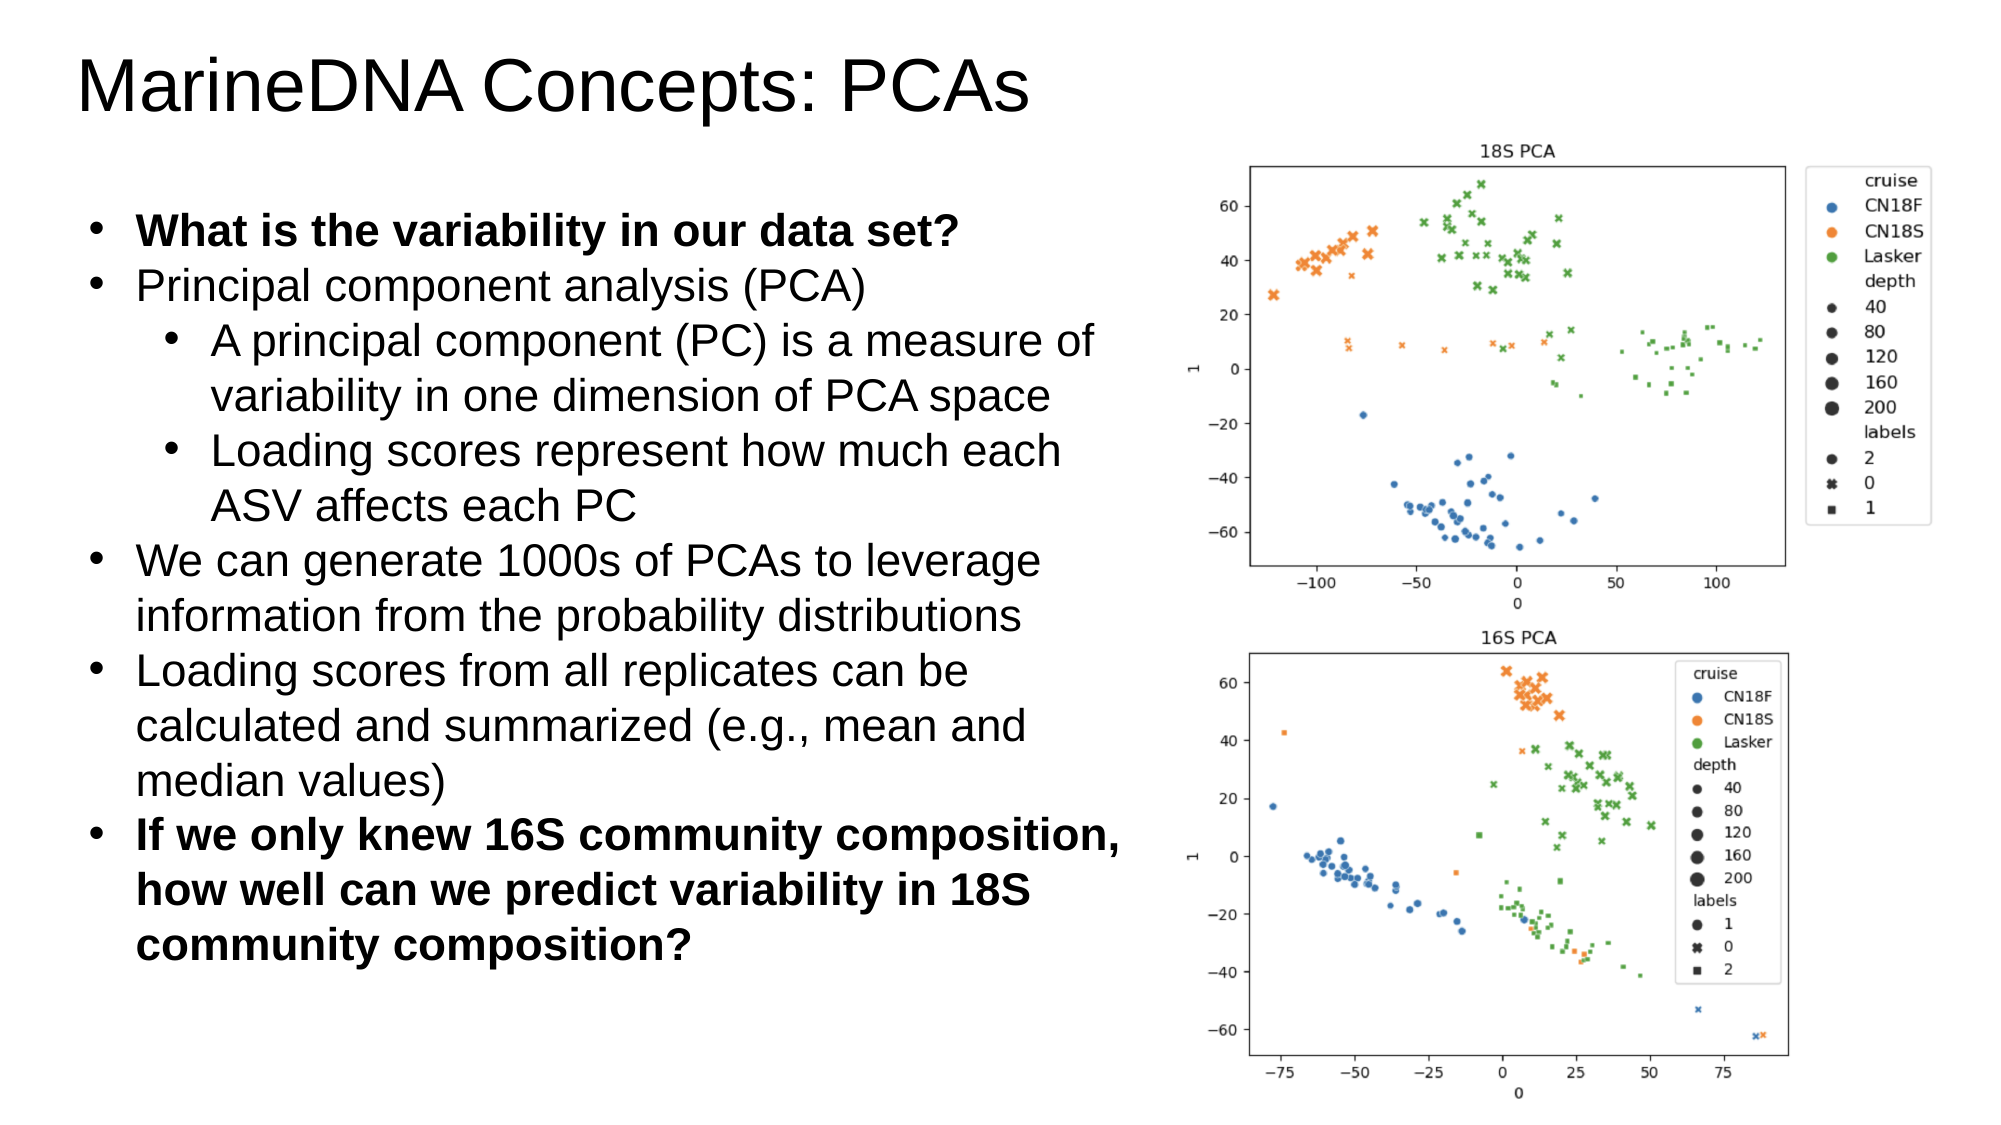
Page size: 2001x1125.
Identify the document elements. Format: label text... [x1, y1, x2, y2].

text_box What is the variability in our data set? Principal component analysis (PCA) A principal component (PC) is a measure of variability in one dimension of PCA space Loading scores represent how much each ASV affects each PC We can generate 1000s of PCAs to leverage information from the probability distributions Loading scores from all replicates can be calculated and summarized (e.g., mean and median values) If we only knew 16S community composition, how well can we predict variability in 18S community composition? [73, 192, 1140, 978]
text_box MarineDNA Concepts: PCAs [61, 28, 1925, 134]
picture [1176, 134, 1979, 1109]
